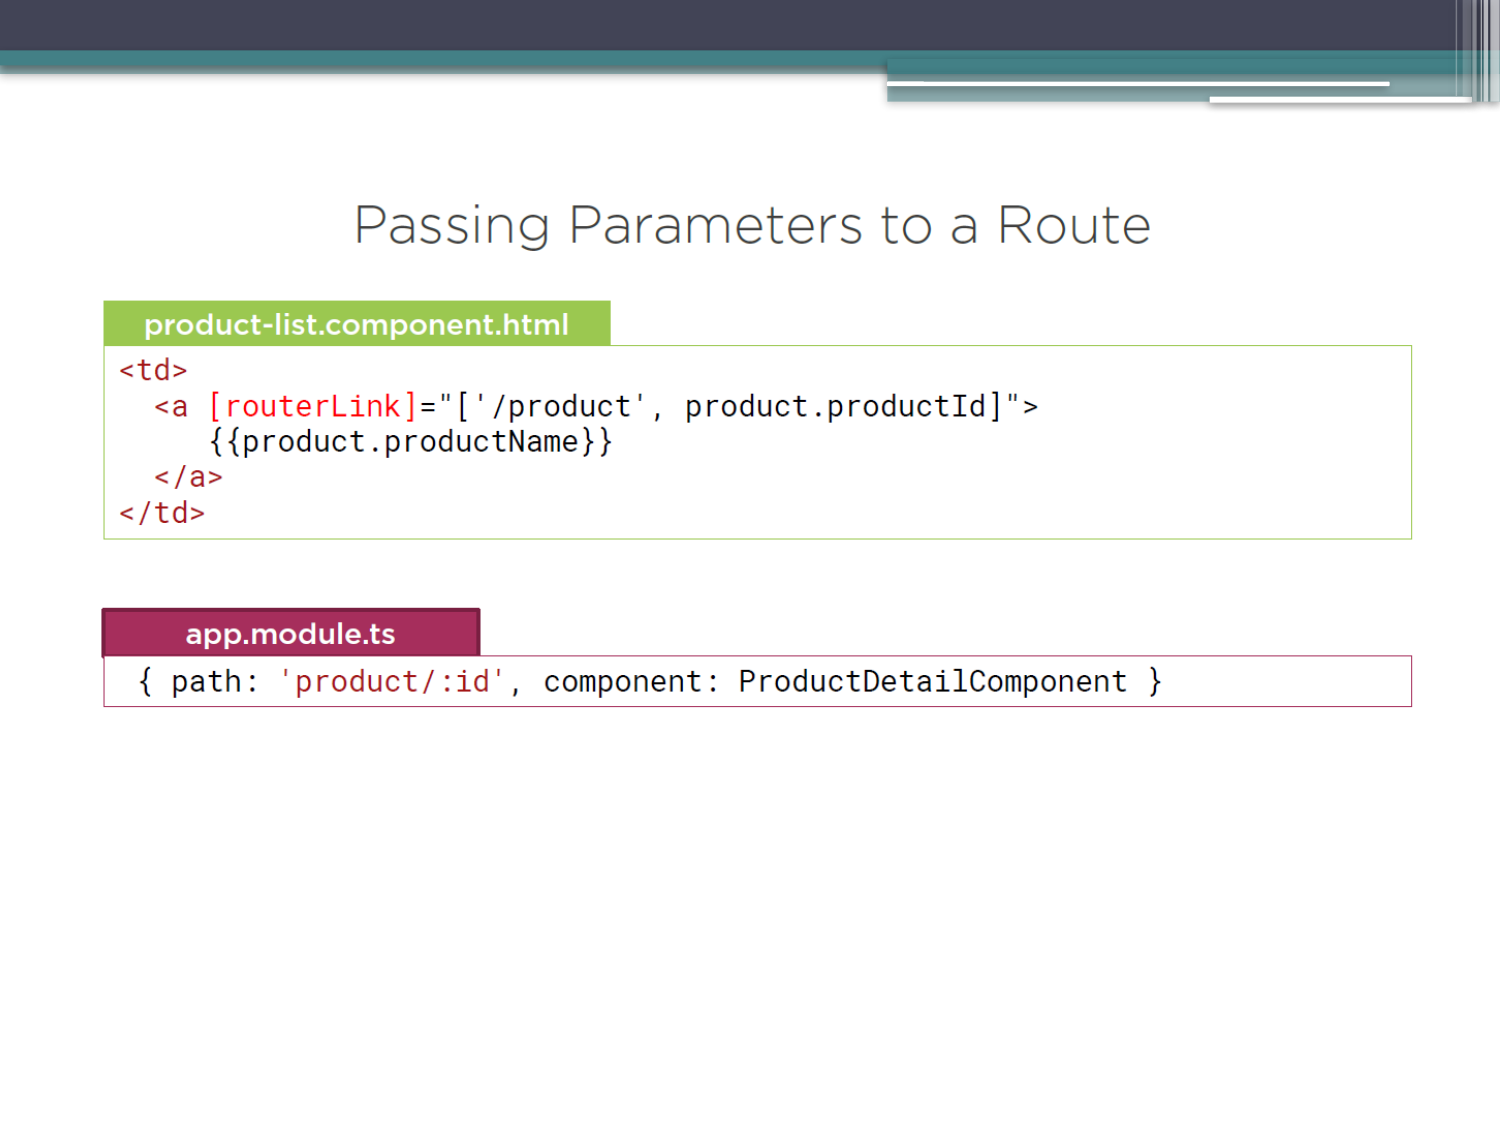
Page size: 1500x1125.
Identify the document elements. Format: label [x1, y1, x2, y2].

list [87, 162, 1438, 764]
